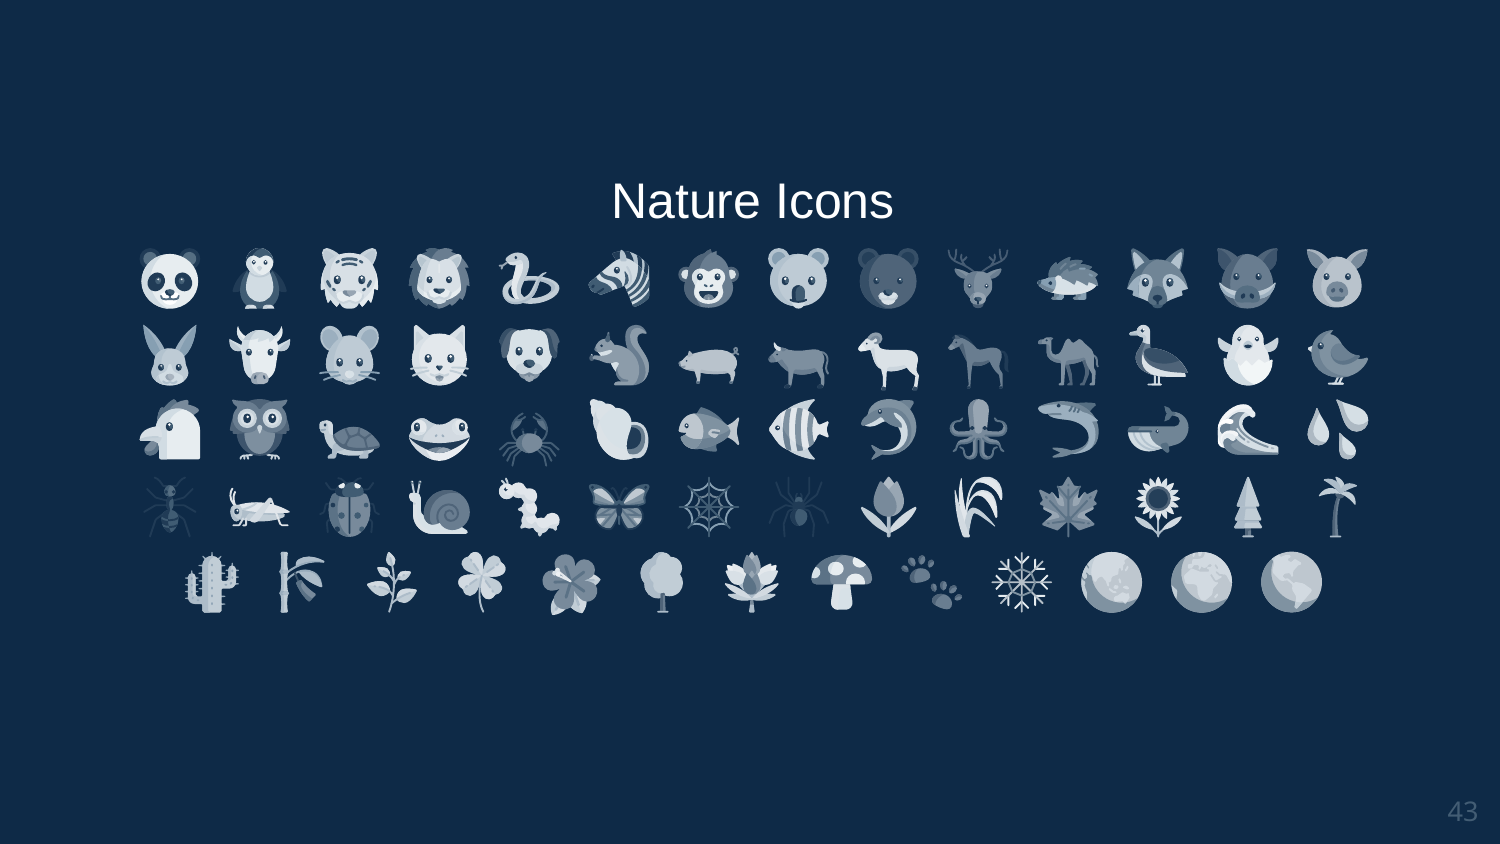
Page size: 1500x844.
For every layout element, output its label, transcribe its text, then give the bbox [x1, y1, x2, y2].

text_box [318, 325, 381, 385]
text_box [678, 346, 741, 384]
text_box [229, 487, 291, 527]
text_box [227, 325, 292, 385]
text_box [1307, 330, 1369, 385]
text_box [278, 551, 326, 613]
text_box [1126, 248, 1189, 309]
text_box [184, 551, 240, 613]
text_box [768, 342, 831, 389]
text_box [588, 249, 650, 308]
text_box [139, 247, 201, 309]
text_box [1233, 476, 1263, 538]
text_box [498, 327, 560, 383]
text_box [677, 248, 740, 309]
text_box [229, 398, 290, 461]
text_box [1318, 476, 1358, 538]
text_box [497, 477, 563, 537]
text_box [949, 398, 1008, 460]
title Nature Icons [175, 153, 1332, 233]
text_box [408, 247, 470, 309]
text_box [1256, 551, 1323, 613]
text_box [724, 551, 780, 613]
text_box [860, 476, 917, 538]
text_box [767, 247, 829, 309]
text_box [498, 412, 561, 467]
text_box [678, 476, 740, 538]
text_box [990, 551, 1053, 613]
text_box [1037, 256, 1099, 301]
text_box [1128, 324, 1188, 386]
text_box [1166, 551, 1233, 613]
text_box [139, 399, 201, 460]
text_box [498, 252, 561, 305]
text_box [1134, 476, 1183, 538]
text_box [1127, 405, 1189, 453]
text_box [142, 476, 197, 538]
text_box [408, 418, 470, 462]
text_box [316, 247, 382, 309]
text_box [954, 476, 1004, 538]
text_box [588, 483, 650, 531]
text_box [1306, 248, 1368, 308]
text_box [1076, 551, 1143, 613]
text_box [457, 551, 506, 613]
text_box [768, 398, 830, 460]
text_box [409, 324, 470, 386]
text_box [588, 324, 653, 386]
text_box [1037, 400, 1099, 458]
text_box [857, 247, 919, 309]
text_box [318, 476, 381, 538]
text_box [768, 476, 830, 538]
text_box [1037, 337, 1100, 386]
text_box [947, 334, 1010, 389]
slide_number ‹#› [1403, 779, 1494, 844]
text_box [1217, 324, 1279, 386]
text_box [811, 554, 873, 610]
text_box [1038, 476, 1099, 538]
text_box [366, 551, 418, 613]
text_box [900, 555, 963, 610]
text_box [1216, 248, 1279, 309]
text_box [678, 406, 740, 452]
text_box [1217, 403, 1280, 455]
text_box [947, 248, 1009, 309]
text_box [586, 398, 652, 460]
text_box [636, 551, 686, 614]
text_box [408, 479, 470, 535]
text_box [319, 420, 381, 459]
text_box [1306, 399, 1370, 460]
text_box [857, 332, 920, 391]
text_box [541, 554, 601, 616]
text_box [143, 324, 197, 386]
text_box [232, 247, 288, 309]
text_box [860, 398, 920, 460]
